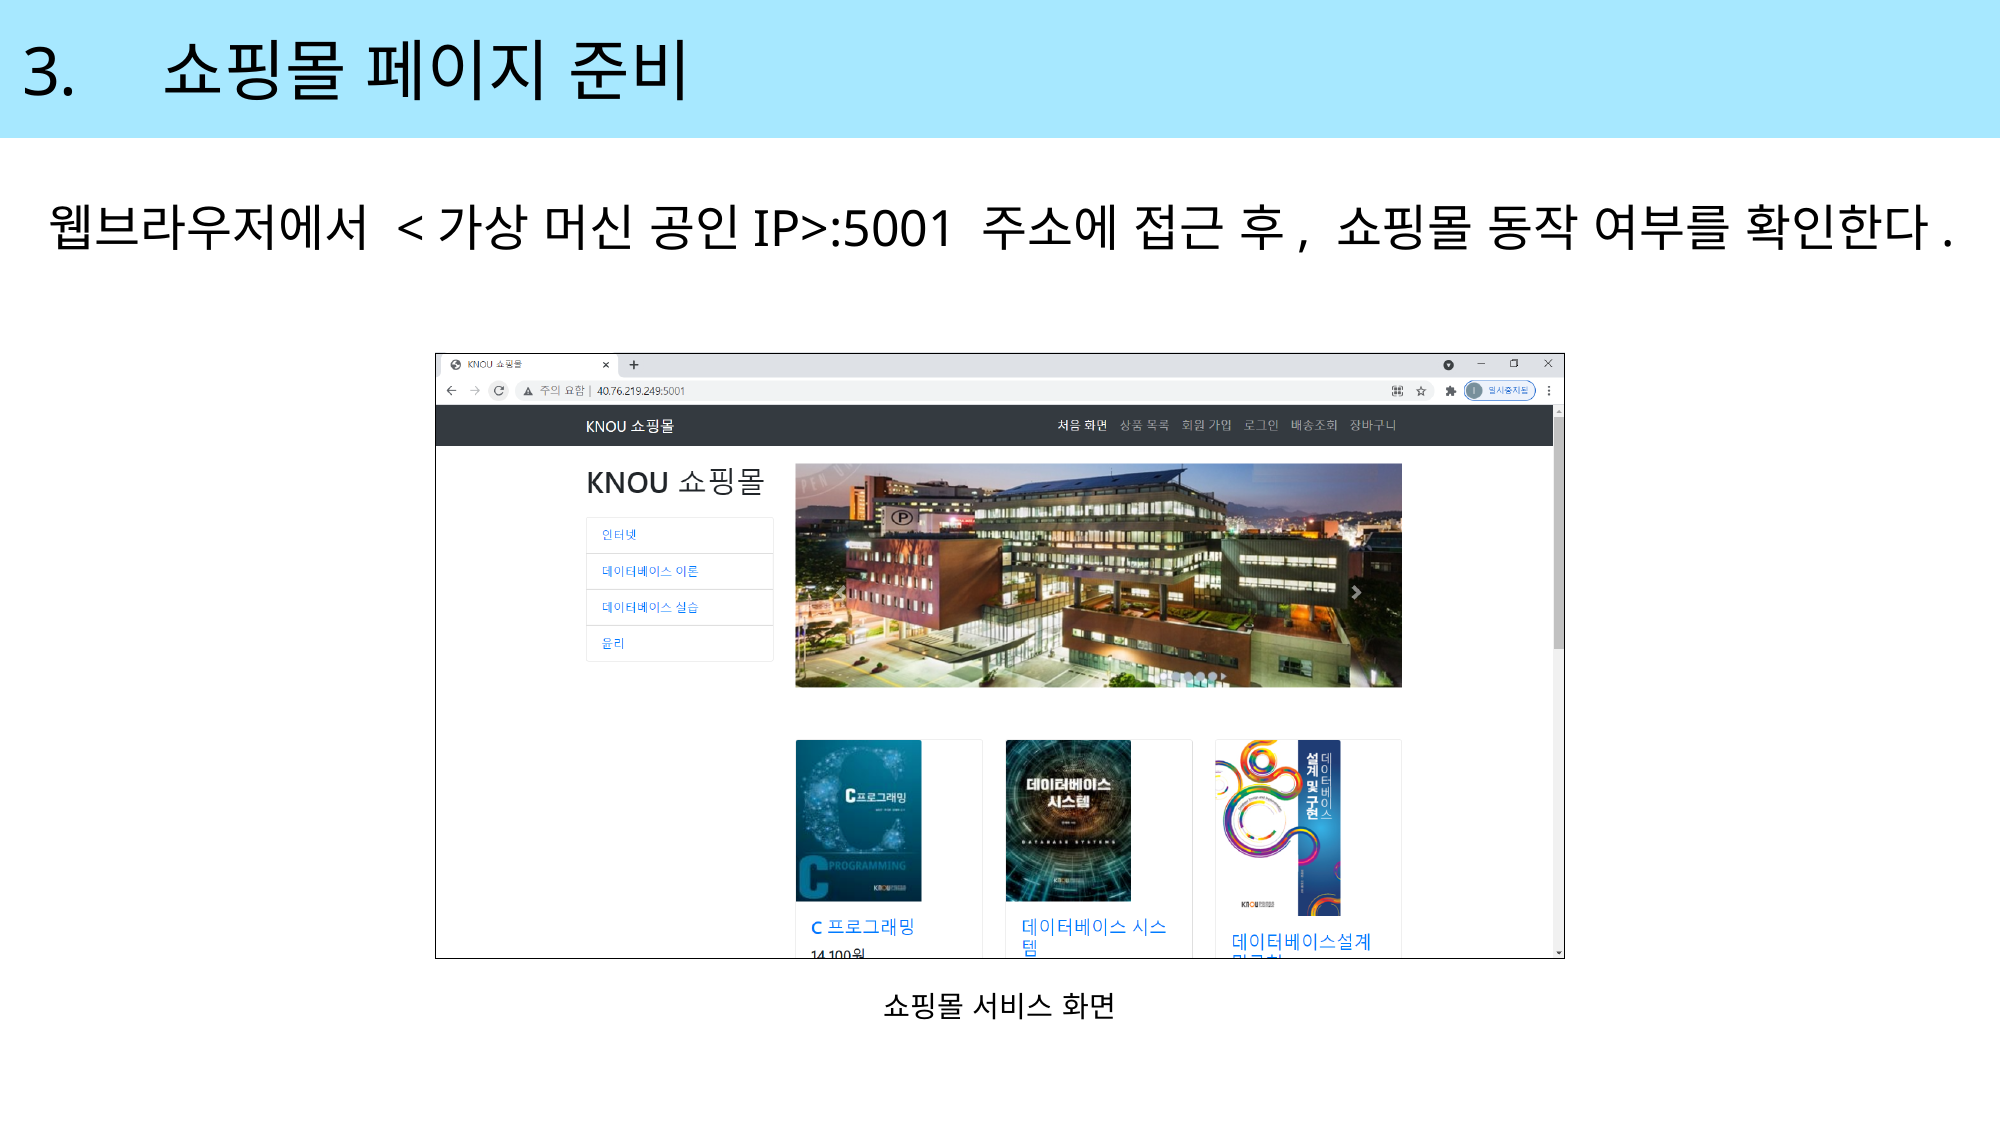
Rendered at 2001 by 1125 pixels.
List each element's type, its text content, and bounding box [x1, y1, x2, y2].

text_box 쇼핑몰 페이지 준비 [7, 21, 708, 116]
text_box 웹브라우저에서 <가상 머신 공인IP>:5001 주소에 접근 후, 쇼핑몰 동작 여부를 확인한다. [33, 189, 1971, 264]
text_box 쇼핑몰 서비스 화면 [868, 981, 1131, 1031]
text_box [0, 0, 2000, 139]
picture [435, 352, 1565, 959]
